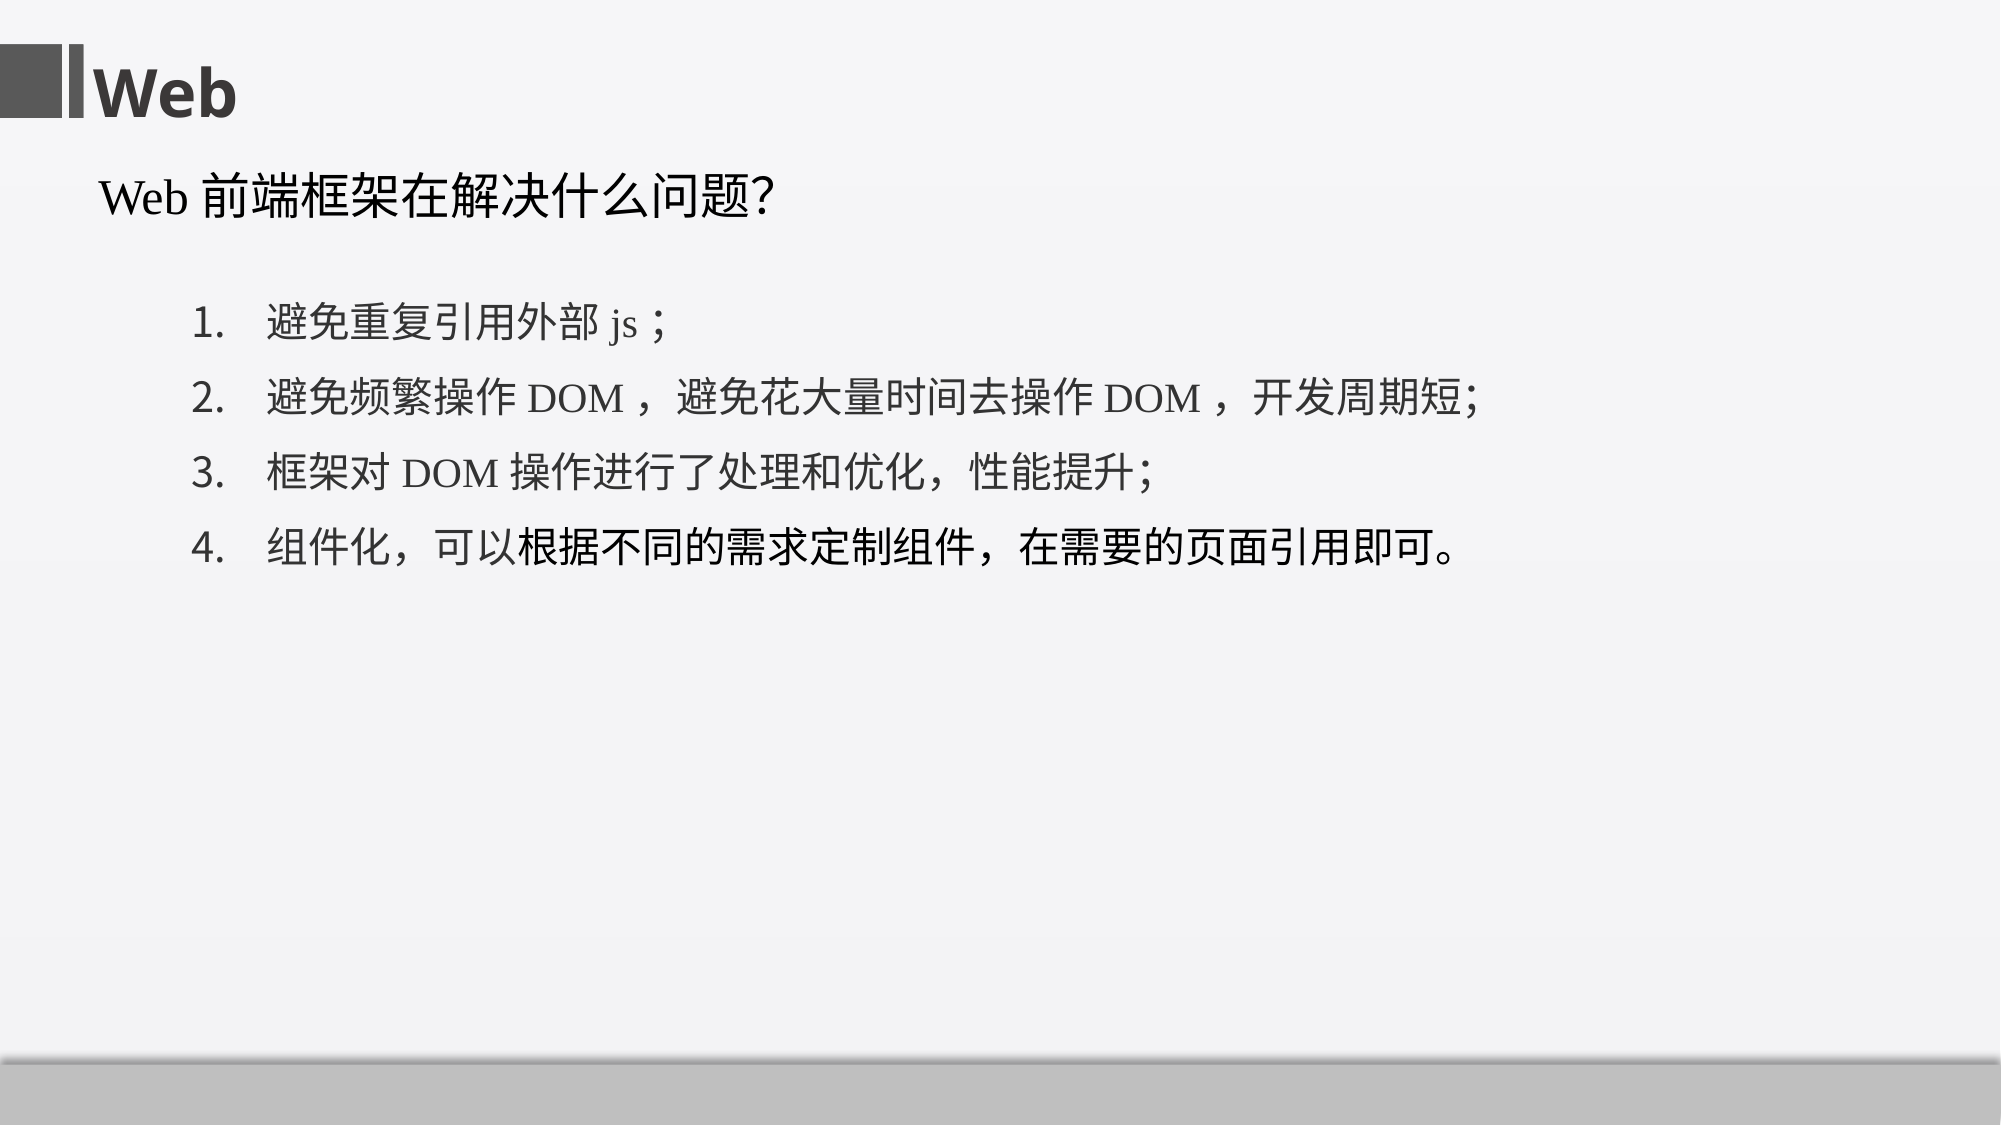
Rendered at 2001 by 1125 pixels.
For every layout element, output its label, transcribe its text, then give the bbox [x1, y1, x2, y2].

text_box Web [79, 27, 750, 138]
text_box Web前端框架在解决什么问题？ [83, 157, 815, 232]
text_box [0, 44, 84, 118]
text_box 避免重复引用外部js； 避免频繁操作DOM，避免花大量时间去操作DOM，开发周期短； 框架对DOM操作进行了处理和优化，性能提升； 组件化，可以根据不同的需求定制组件，在需要的页面引用即可。 [176, 263, 1885, 579]
